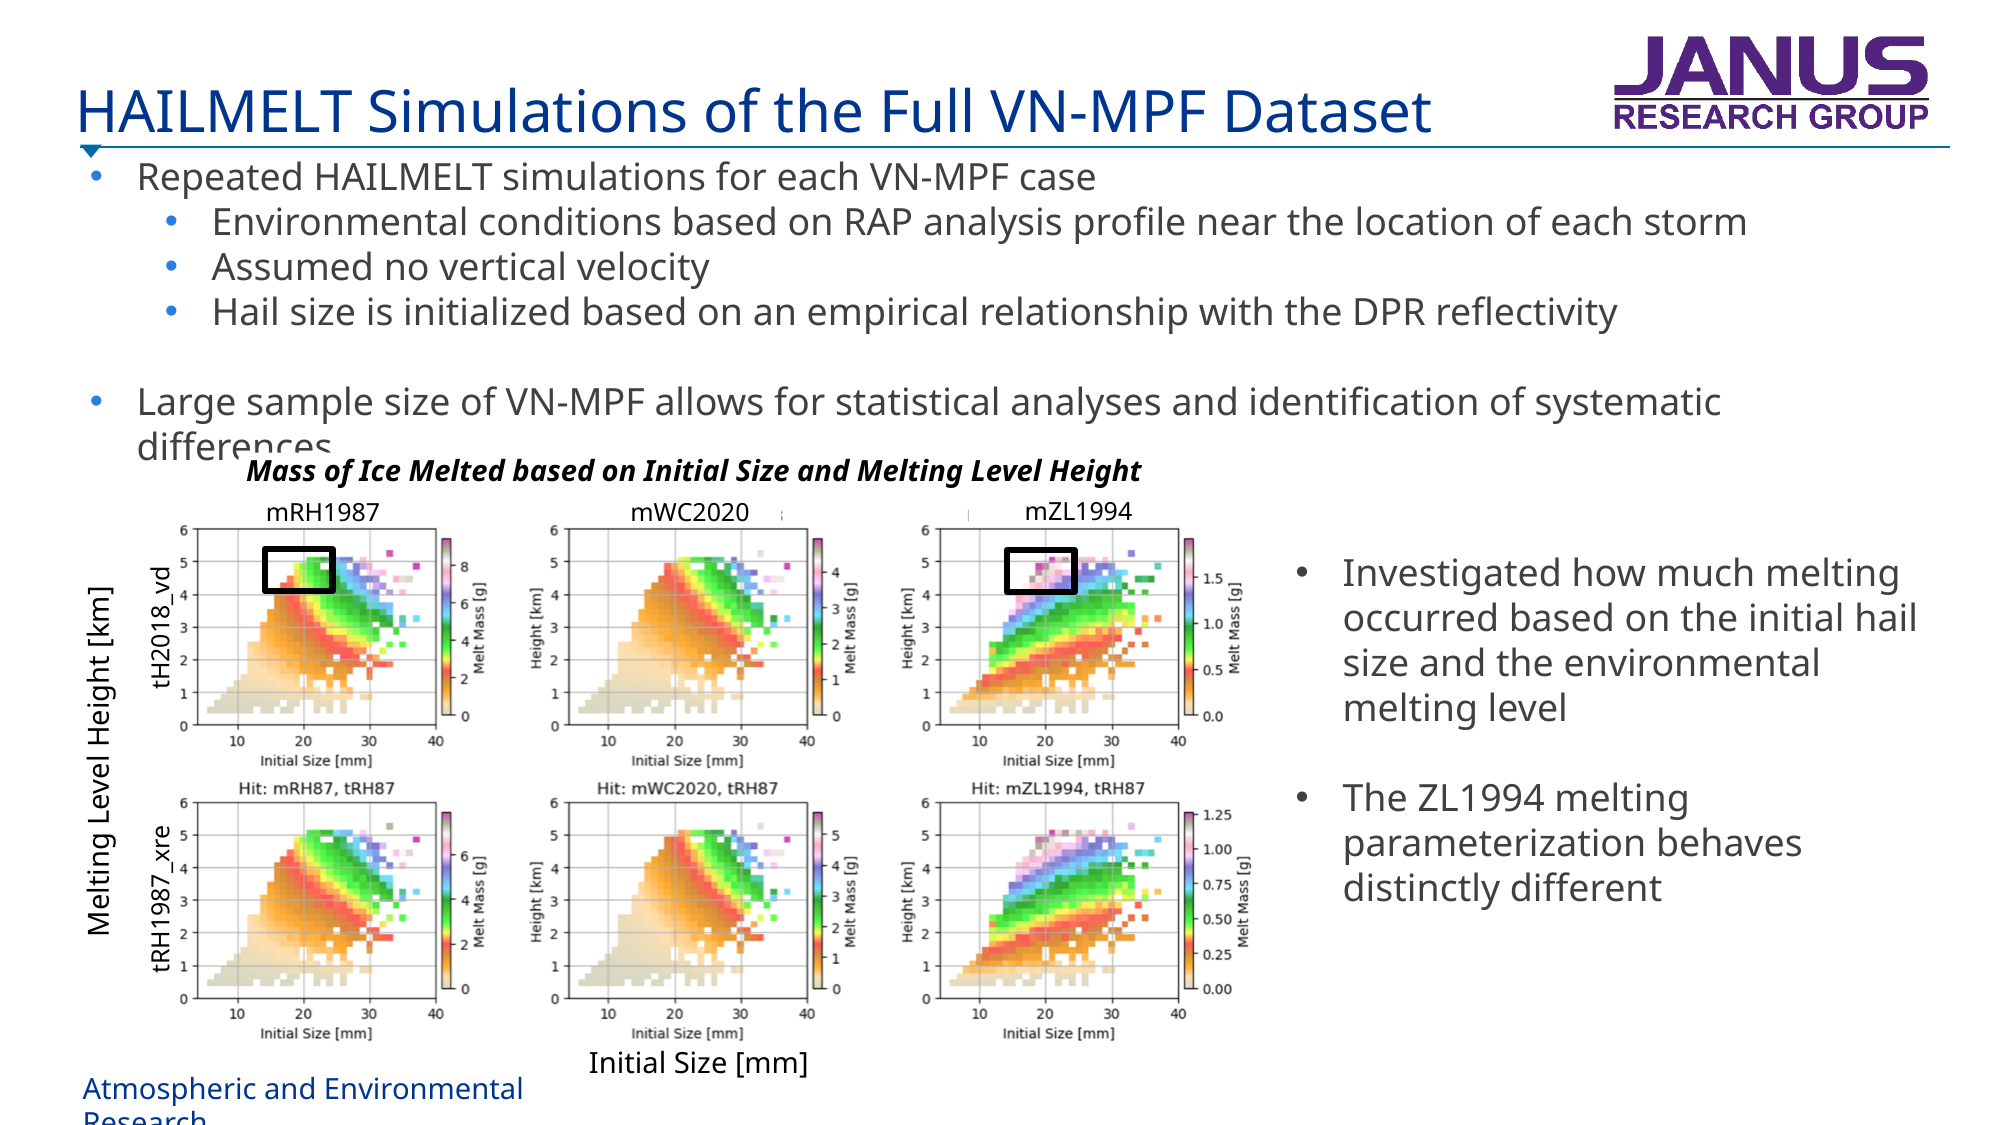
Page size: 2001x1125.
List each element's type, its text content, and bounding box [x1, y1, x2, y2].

title HAILMELT Simulations of the Full VN-MPF Dataset [75, 34, 1584, 144]
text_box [79, 452, 1316, 1081]
text_box Repeated HAILMELT simulations for each VN-MPF case Environmental conditions based on RAP analysis profile near the location of each storm Assumed no vertical velocity Hail size is initialized based on an empirical relationship with the DPR reflectivity Large sample size of VN-MPF allows for statistical analyses and identification of systematic differences [75, 145, 1931, 548]
picture [1612, 23, 1930, 141]
text_box Investigated how much melting occurred based on the initial hail size and the environmental melting level The ZL1994 melting parameterization behaves distinctly different [1320, 548, 1945, 909]
